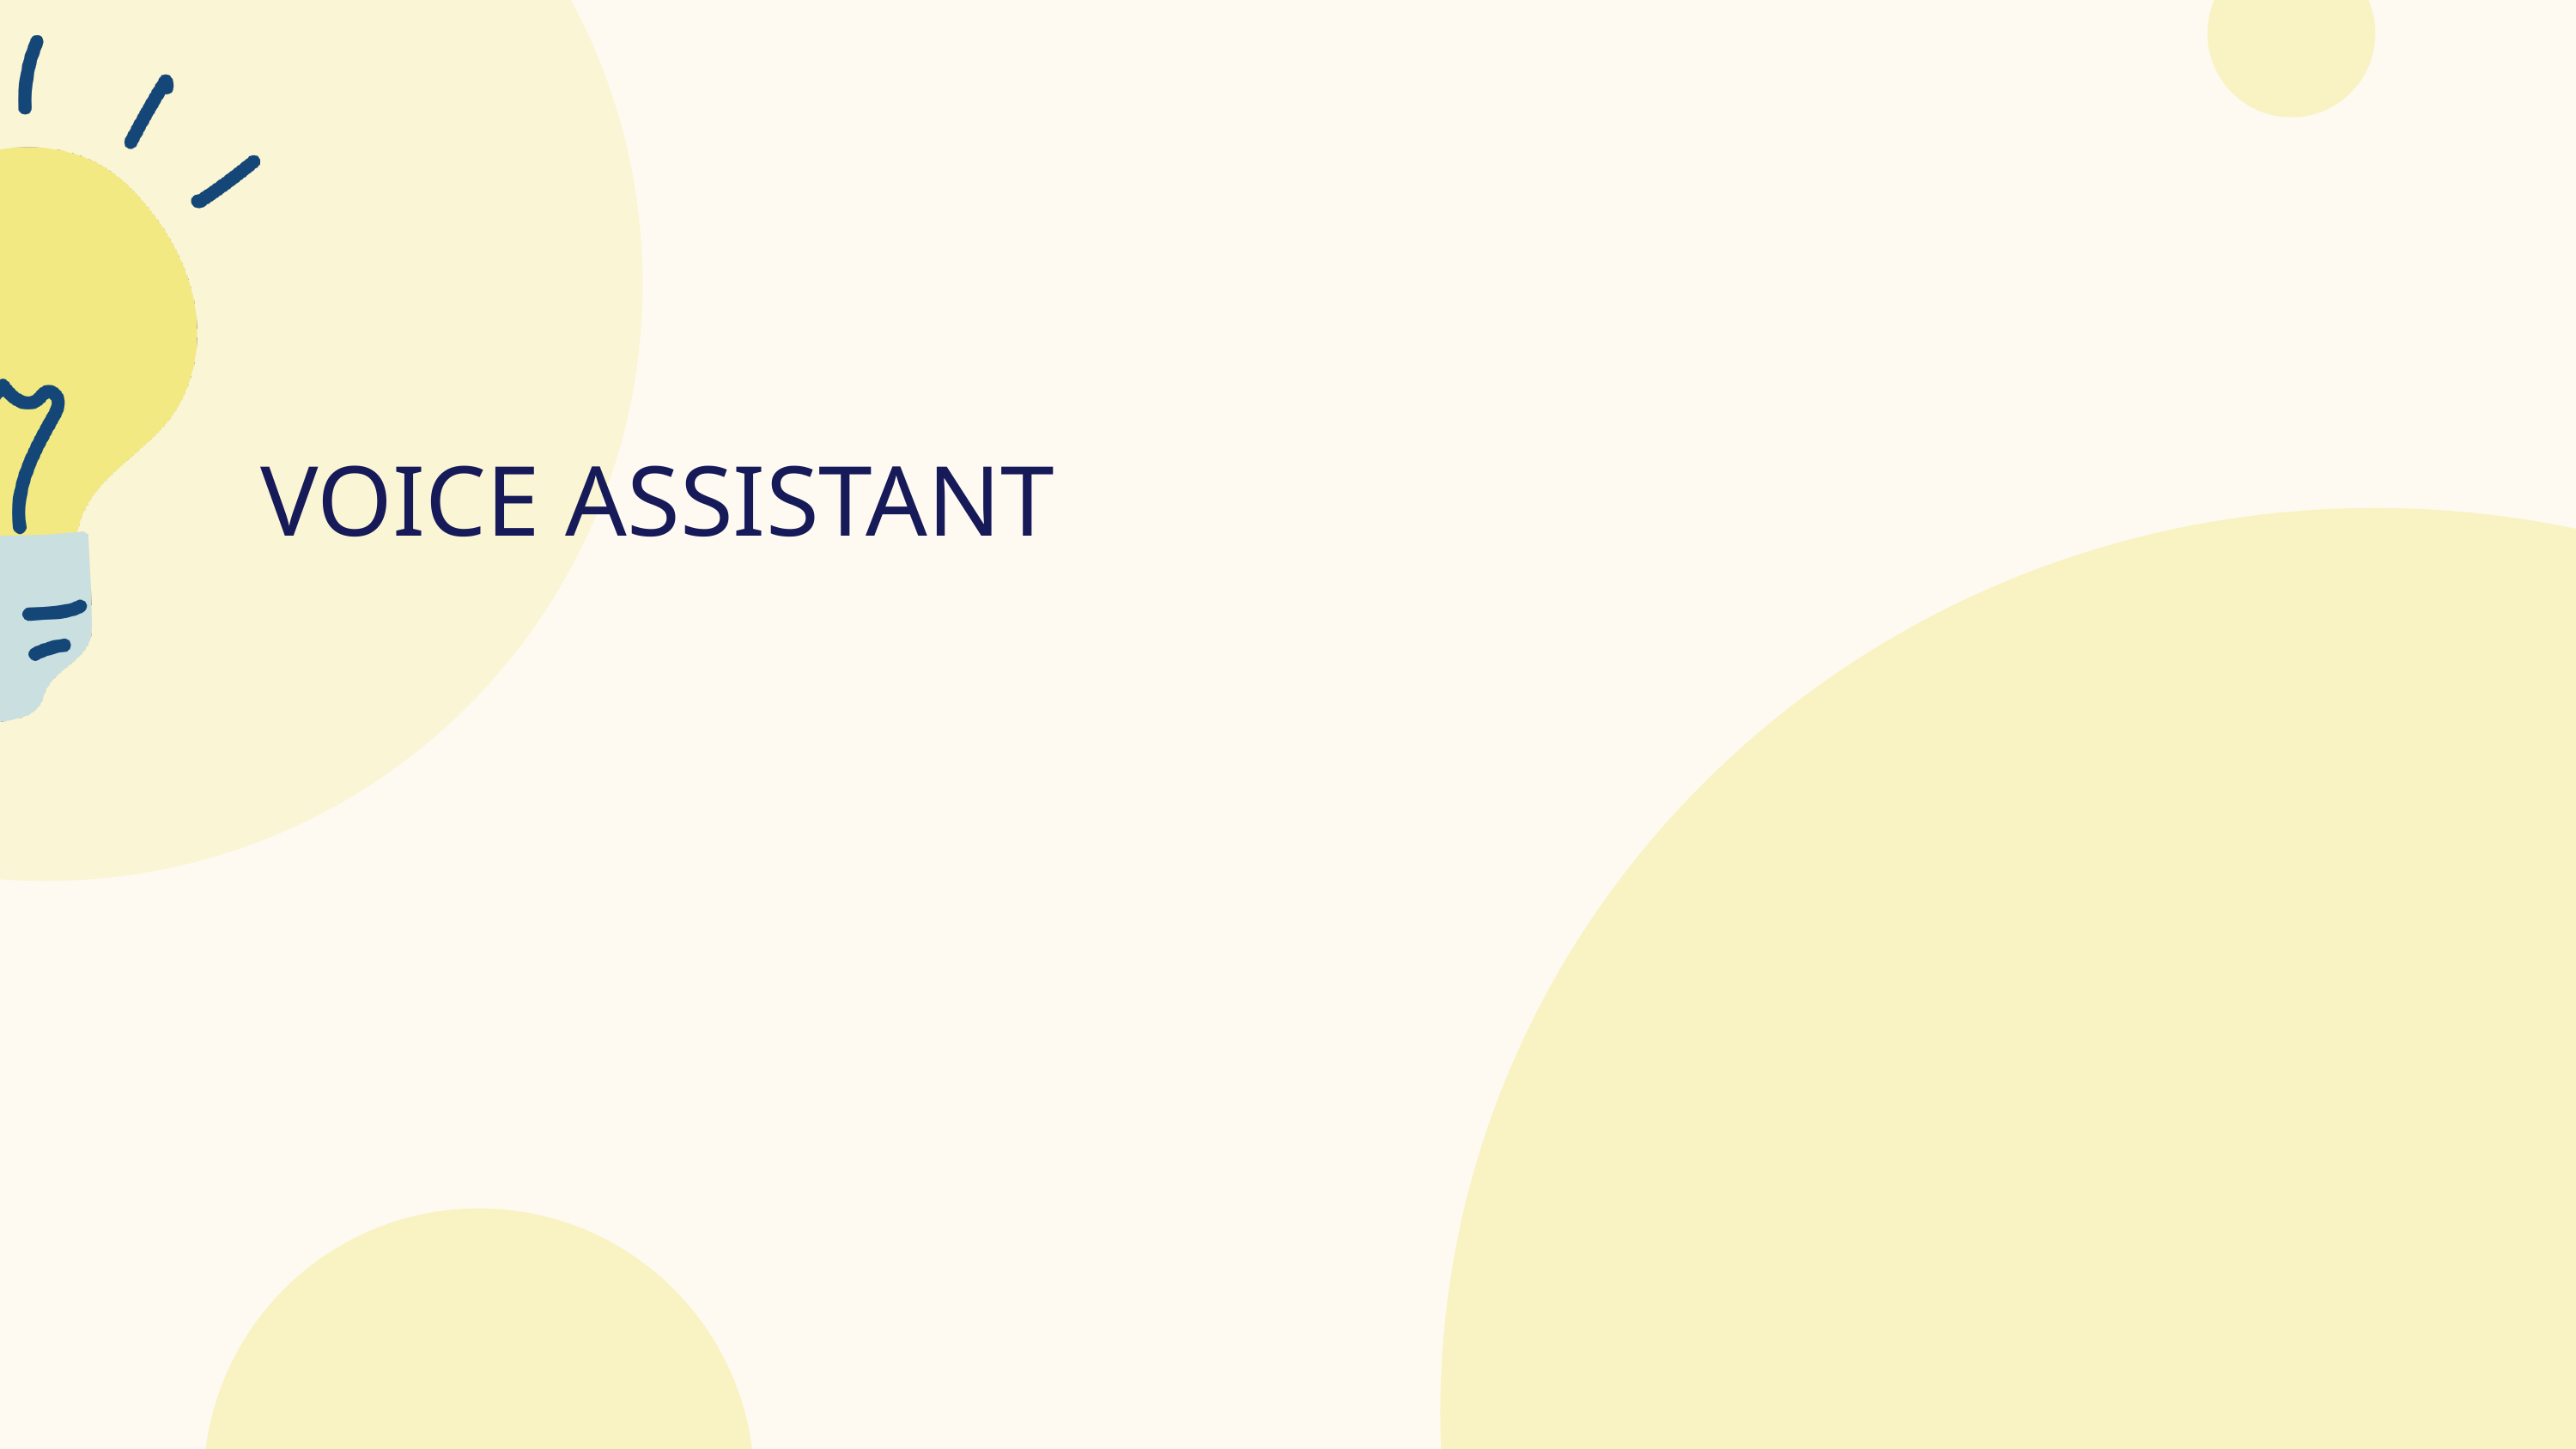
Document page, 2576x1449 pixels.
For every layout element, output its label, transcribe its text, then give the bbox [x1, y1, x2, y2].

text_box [1440, 507, 2576, 1449]
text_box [0, 0, 643, 882]
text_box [203, 1208, 755, 1449]
text_box VOICE ASSISTANT [646, 349, 1138, 556]
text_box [2207, 0, 2376, 118]
